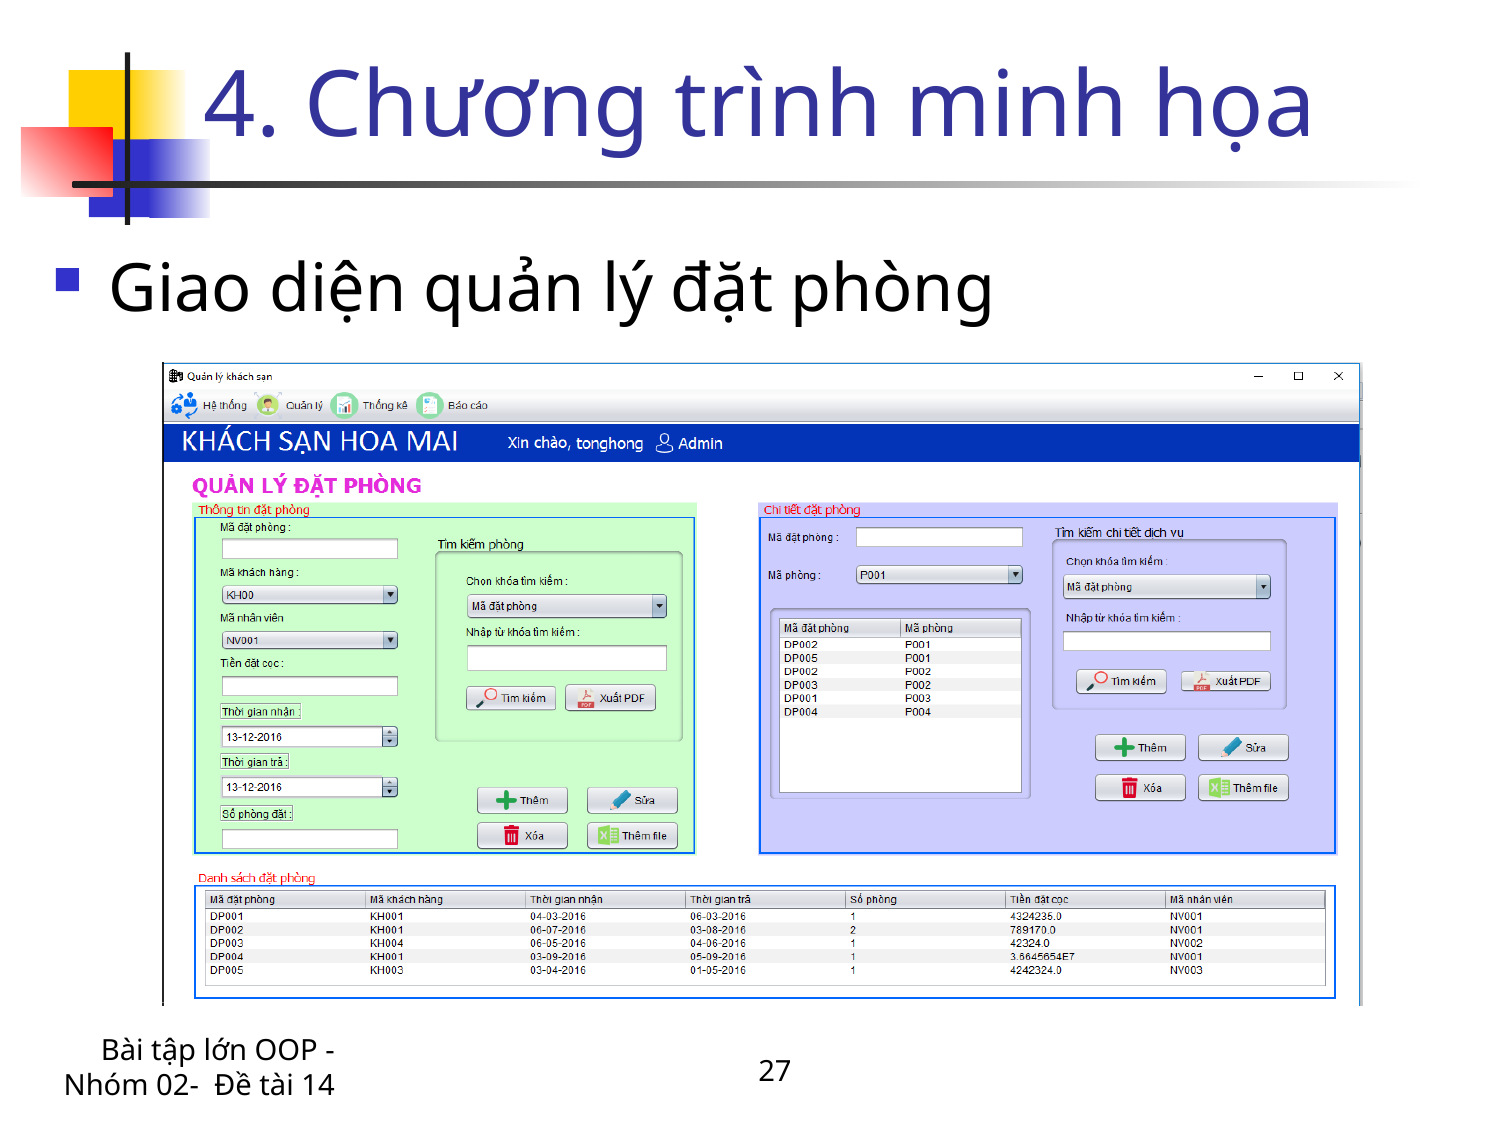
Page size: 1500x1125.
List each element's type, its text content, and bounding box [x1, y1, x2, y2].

title 4. Chương trình minh họa [188, 34, 1468, 163]
list Giao diện quản lý đặt phòng [37, 237, 1470, 1007]
picture [162, 362, 1363, 1007]
footer Bài tập lớn OOP - Nhóm 02- Đề tài 14 [37, 1023, 351, 1100]
slide_number 27 [537, 1023, 1013, 1100]
